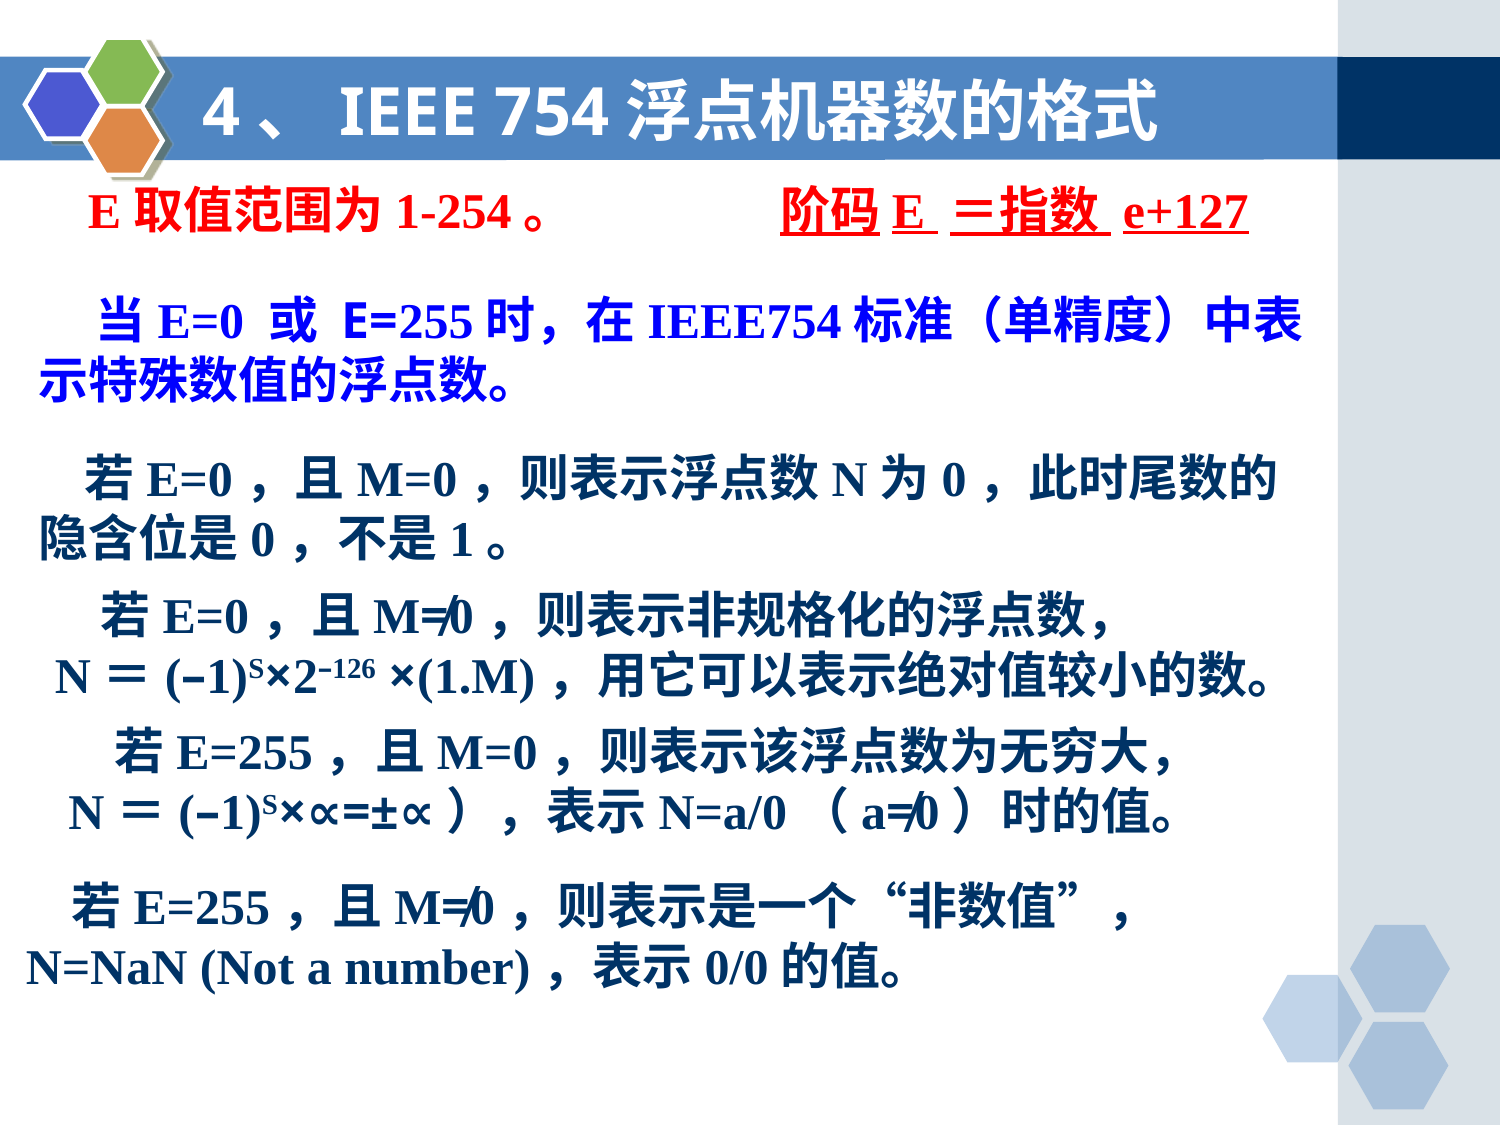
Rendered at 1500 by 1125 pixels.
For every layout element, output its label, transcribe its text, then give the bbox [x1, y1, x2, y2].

text_box 4、IEEE 754浮点机器数的格式 [187, 62, 1288, 155]
text_box 若E=0，且M=0，则表示浮点数N为0，此时尾数的隐含位是0，不是1。 [23, 439, 1335, 575]
text_box 当E=0 或 E=255时，在IEEE754标准（单精度）中表示特殊数值的浮点数。 [23, 281, 1360, 417]
text_box E取值范围为1-254。 [21, 171, 625, 247]
text_box 阶码E ＝指数 e+127 [765, 170, 1264, 246]
text_box 若E=255，且M=0，则表示该浮点数为无穷大， N＝(–1)S×∝=±∝），表示N=a/0（a≠0）时的值。 [53, 711, 1217, 847]
text_box 若E=255，且M≠0，则表示是一个“非数值”， N=NaN (Not a number)，表示0/0的值。 [11, 867, 1172, 1002]
text_box 若E=0，且M≠0，则表示非规格化的浮点数， N＝(–1)S×2–126 ×(1.M)，用它可以表示绝对值较小的数。 [39, 575, 1313, 711]
